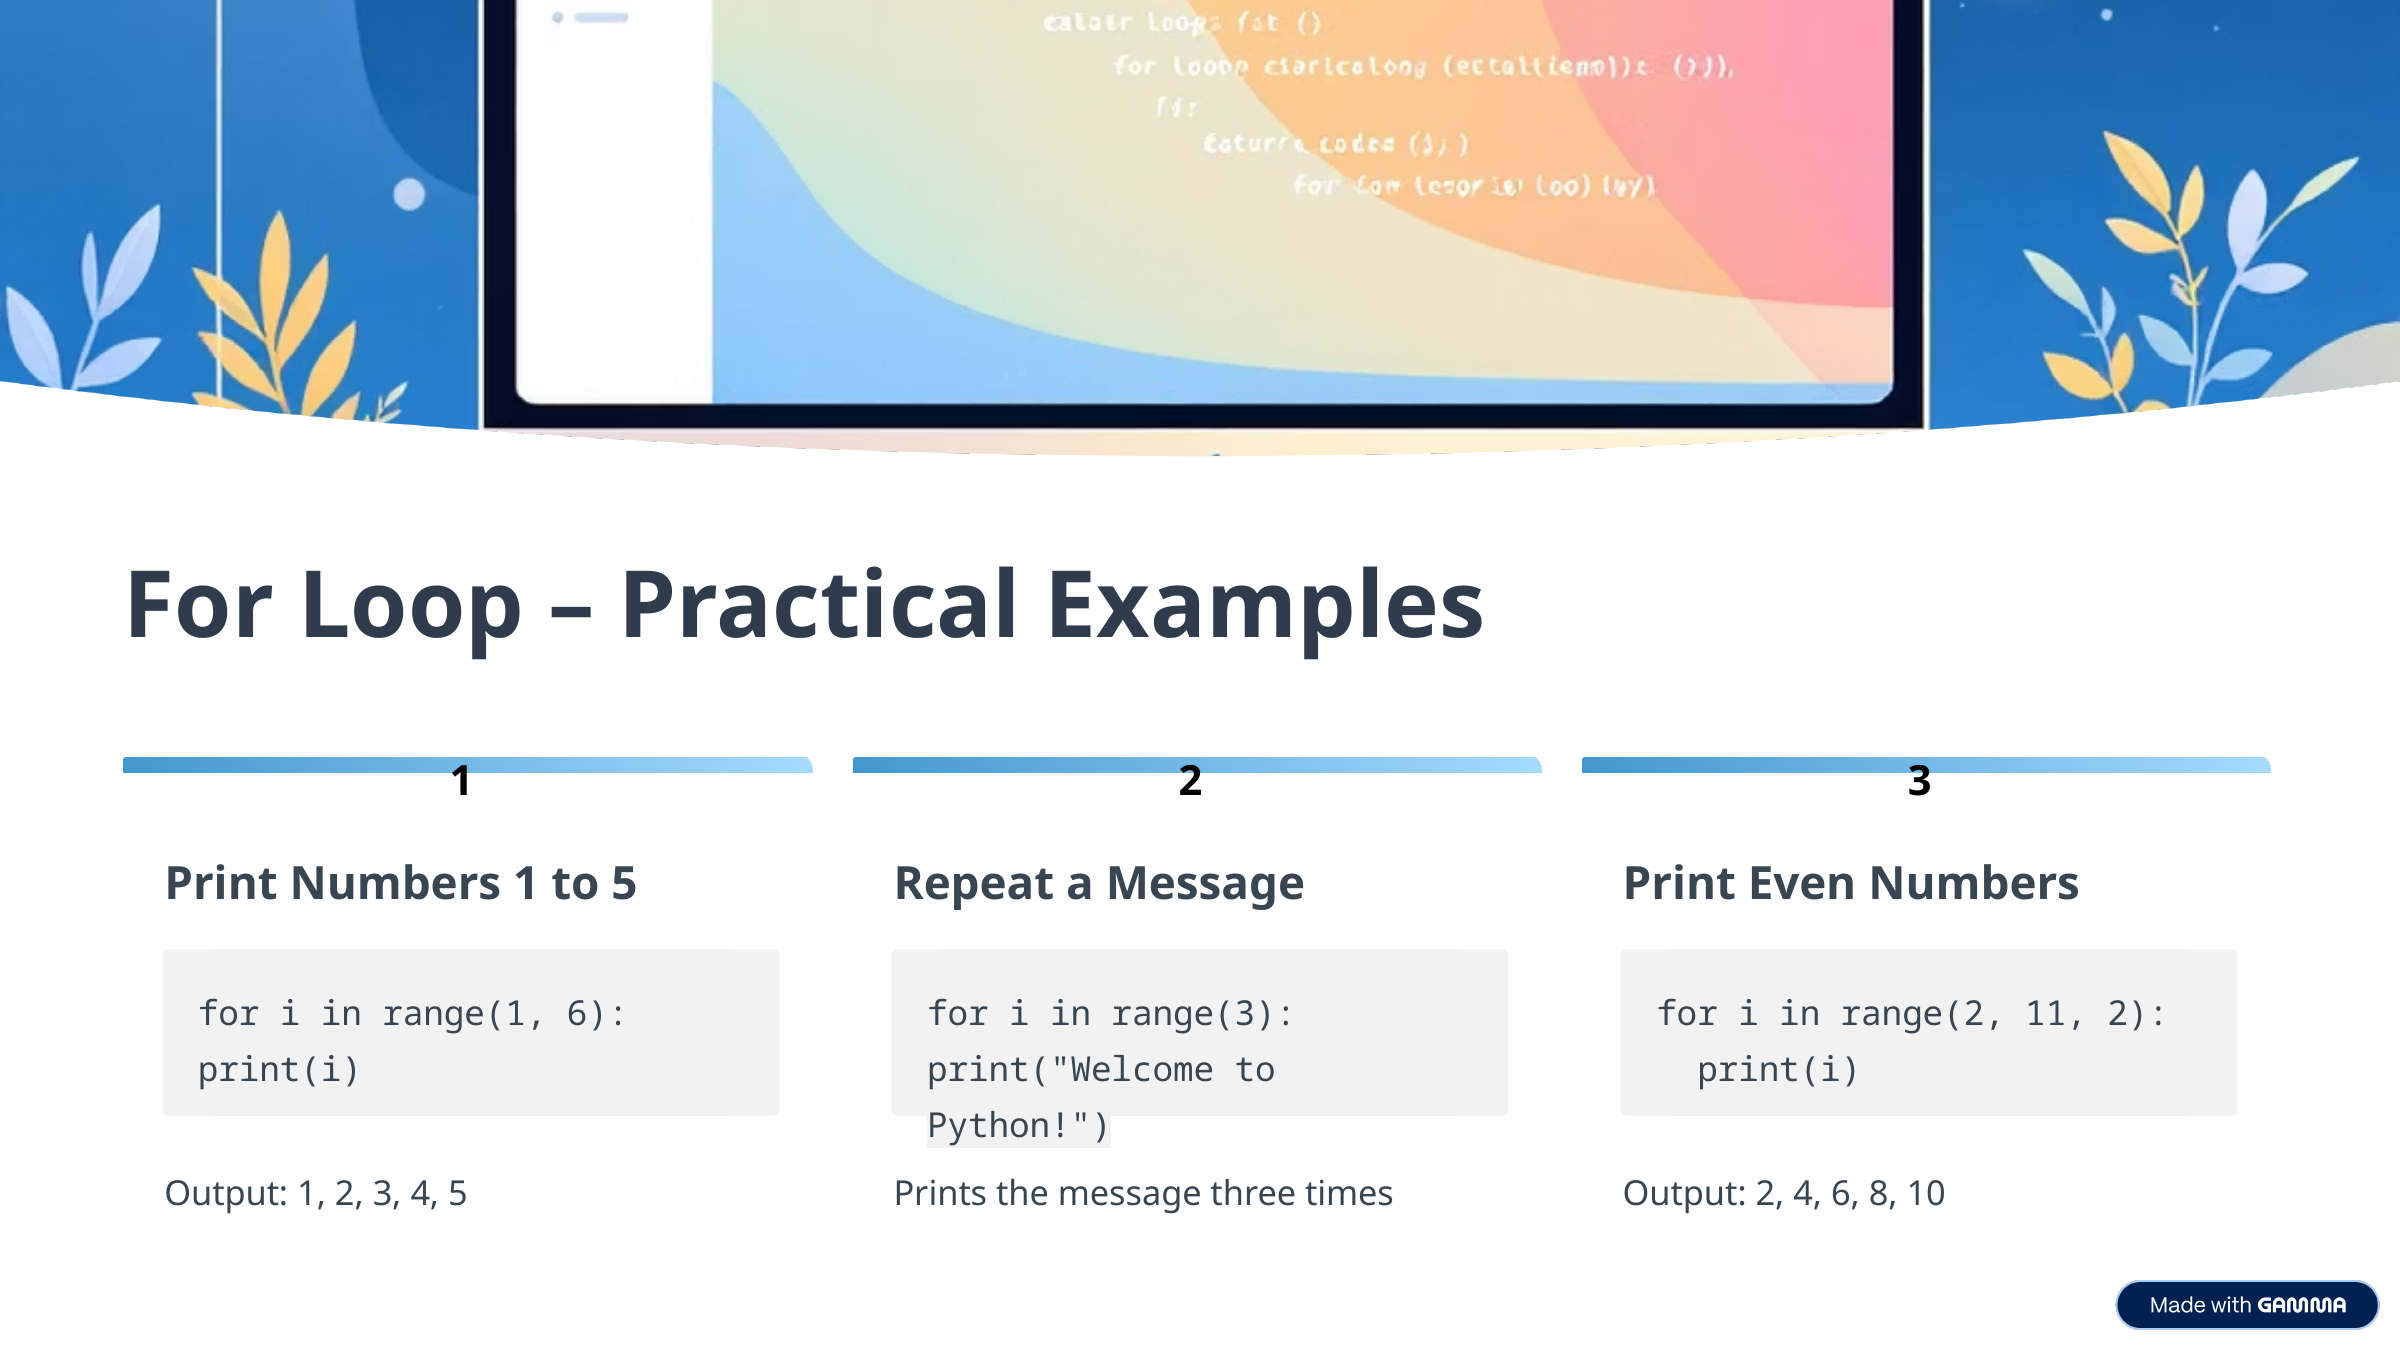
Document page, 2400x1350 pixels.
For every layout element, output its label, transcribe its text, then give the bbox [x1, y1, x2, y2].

text_box Prints the message three times [893, 1155, 1507, 1213]
text_box [123, 778, 818, 1253]
text_box [1620, 949, 2238, 1116]
text_box Repeat a Message [893, 851, 1360, 910]
text_box [1582, 778, 2276, 1253]
picture [123, 709, 818, 816]
picture [0, 0, 2400, 465]
text_box Print Numbers 1 to 5 [164, 851, 631, 910]
text_box [853, 778, 1547, 1253]
text_box Output: 2, 4, 6, 8, 10 [1622, 1155, 2236, 1213]
text_box Print Even Numbers [1622, 851, 2089, 910]
text_box [891, 949, 1509, 1116]
picture [853, 709, 1547, 816]
picture [2106, 1271, 2389, 1339]
text_box Output: 1, 2, 3, 4, 5 [164, 1155, 778, 1213]
picture [1582, 709, 2276, 816]
text_box for i in range(3): print("Welcome to Python!") [927, 975, 1473, 1090]
text_box for i in range(1, 6): print(i) [197, 975, 744, 1090]
text_box for i in range(2, 11, 2): print(i) [1656, 975, 2202, 1090]
text_box [162, 949, 780, 1116]
text_box For Loop – Practical Examples [123, 539, 1363, 657]
